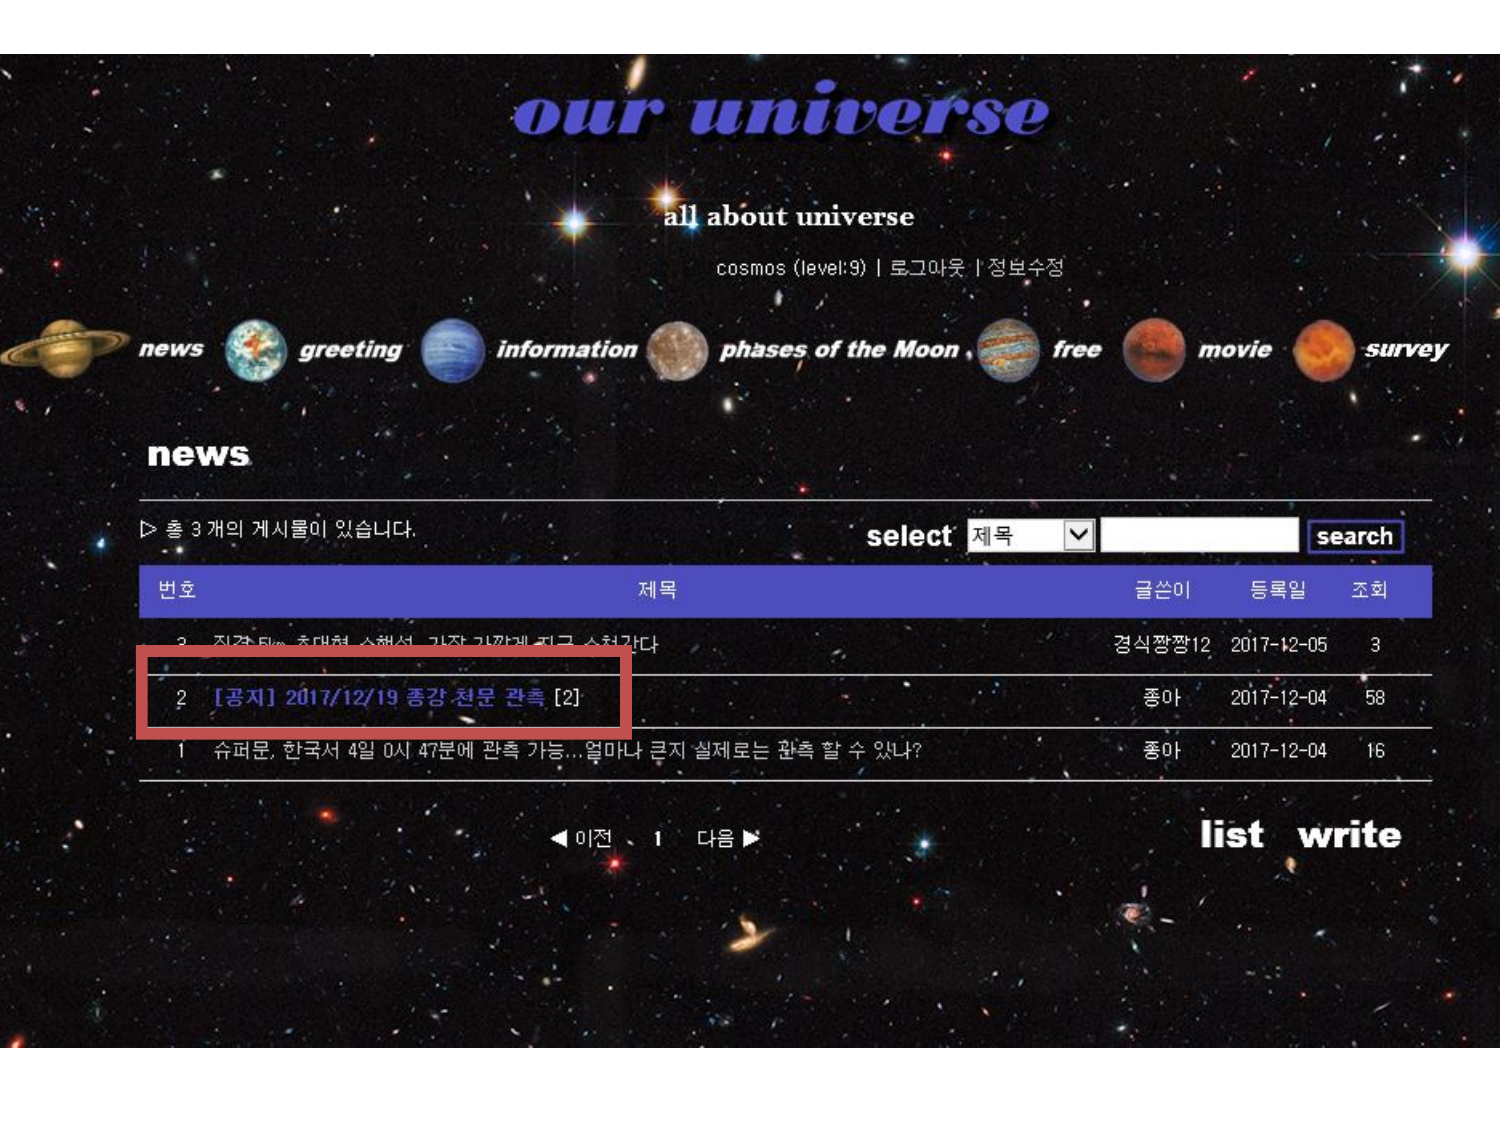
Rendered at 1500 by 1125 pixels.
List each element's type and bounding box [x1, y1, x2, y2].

picture [0, 54, 1500, 1048]
